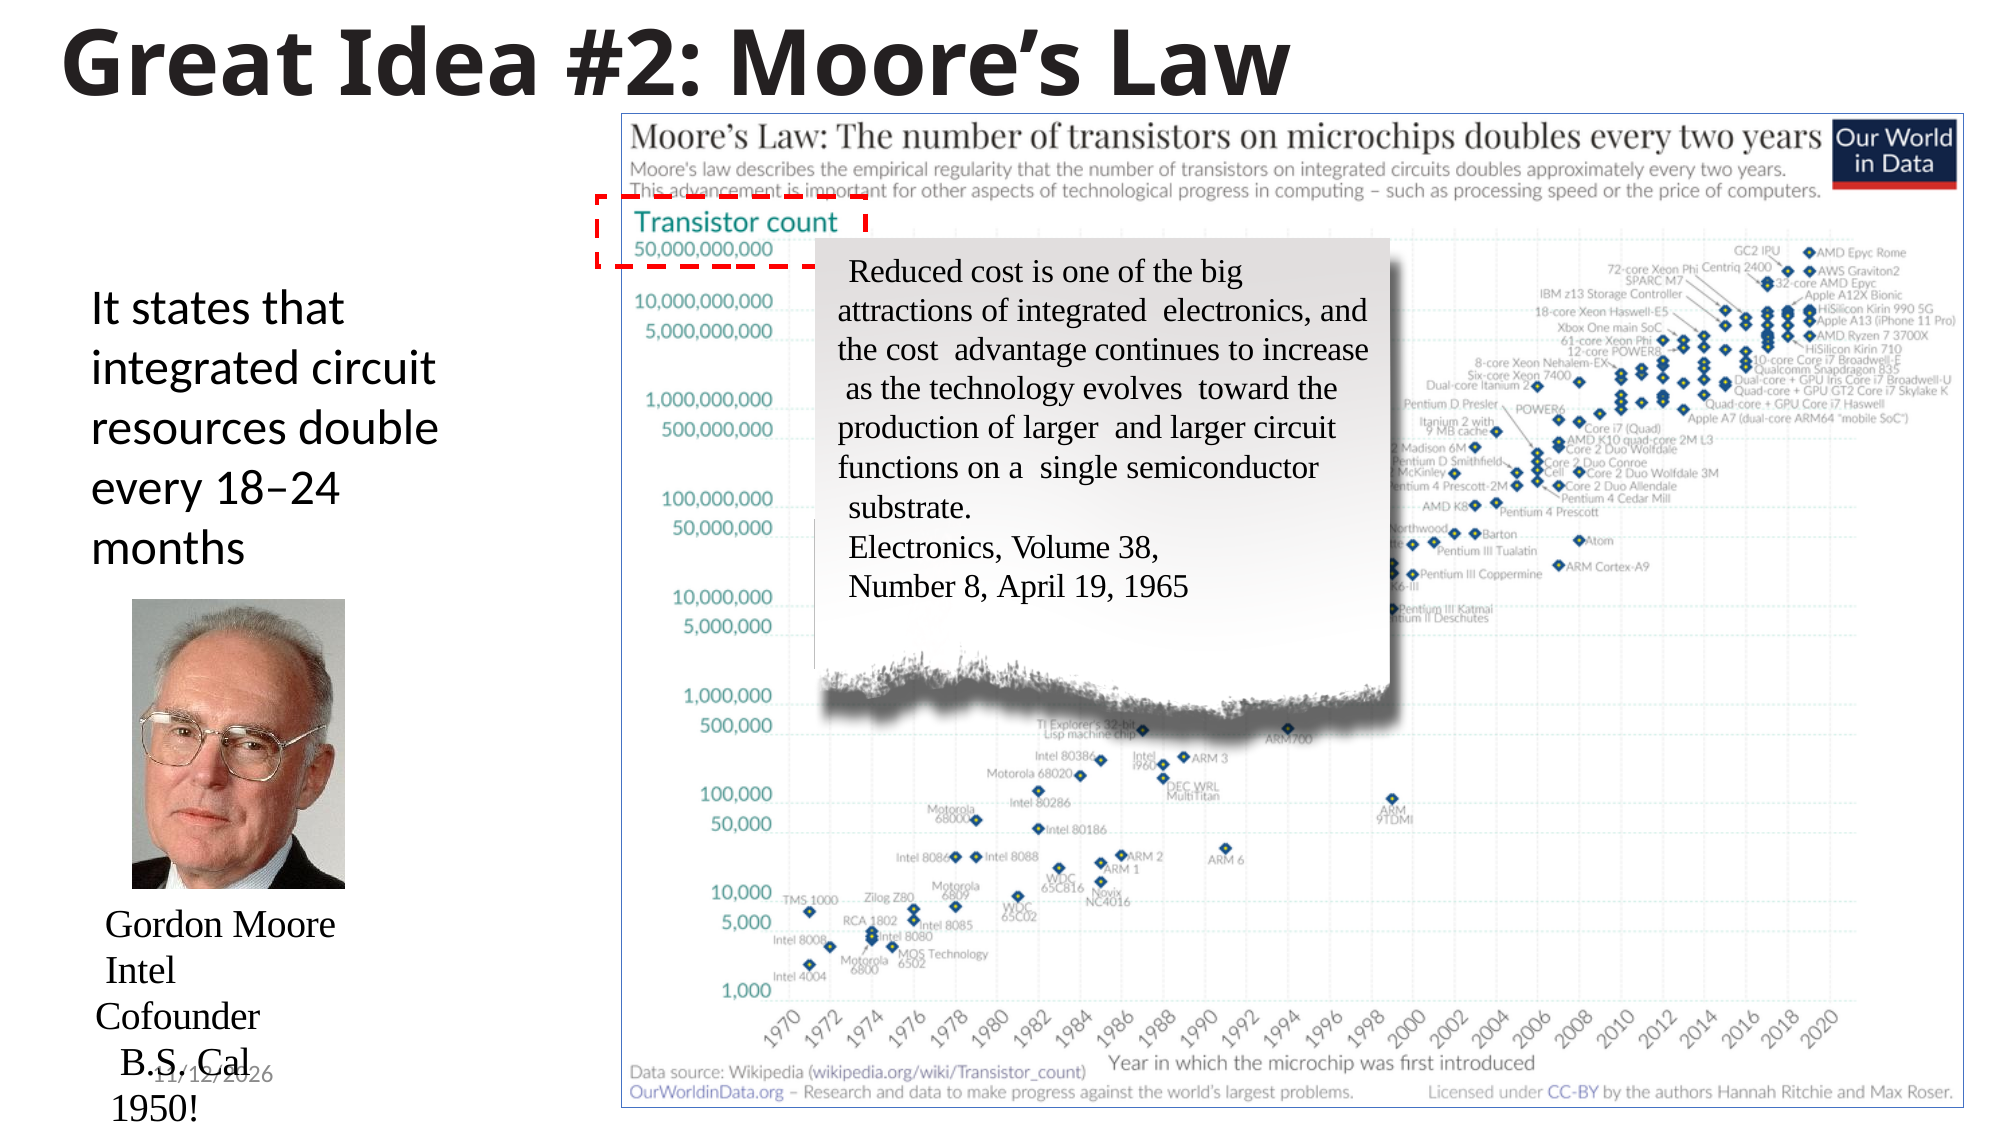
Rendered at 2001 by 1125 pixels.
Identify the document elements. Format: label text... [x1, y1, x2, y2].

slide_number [137, 1042, 588, 1103]
text_box Gordon Moore Intel Cofounder B.S. Cal 1950! [93, 895, 345, 1125]
text_box It states that integrated circuit resources double every 18–24 months [76, 266, 469, 582]
title Great Idea #2: Moore’s Law [44, 0, 1770, 175]
picture [132, 599, 345, 889]
picture [621, 113, 1965, 1108]
text_box [596, 195, 621, 268]
